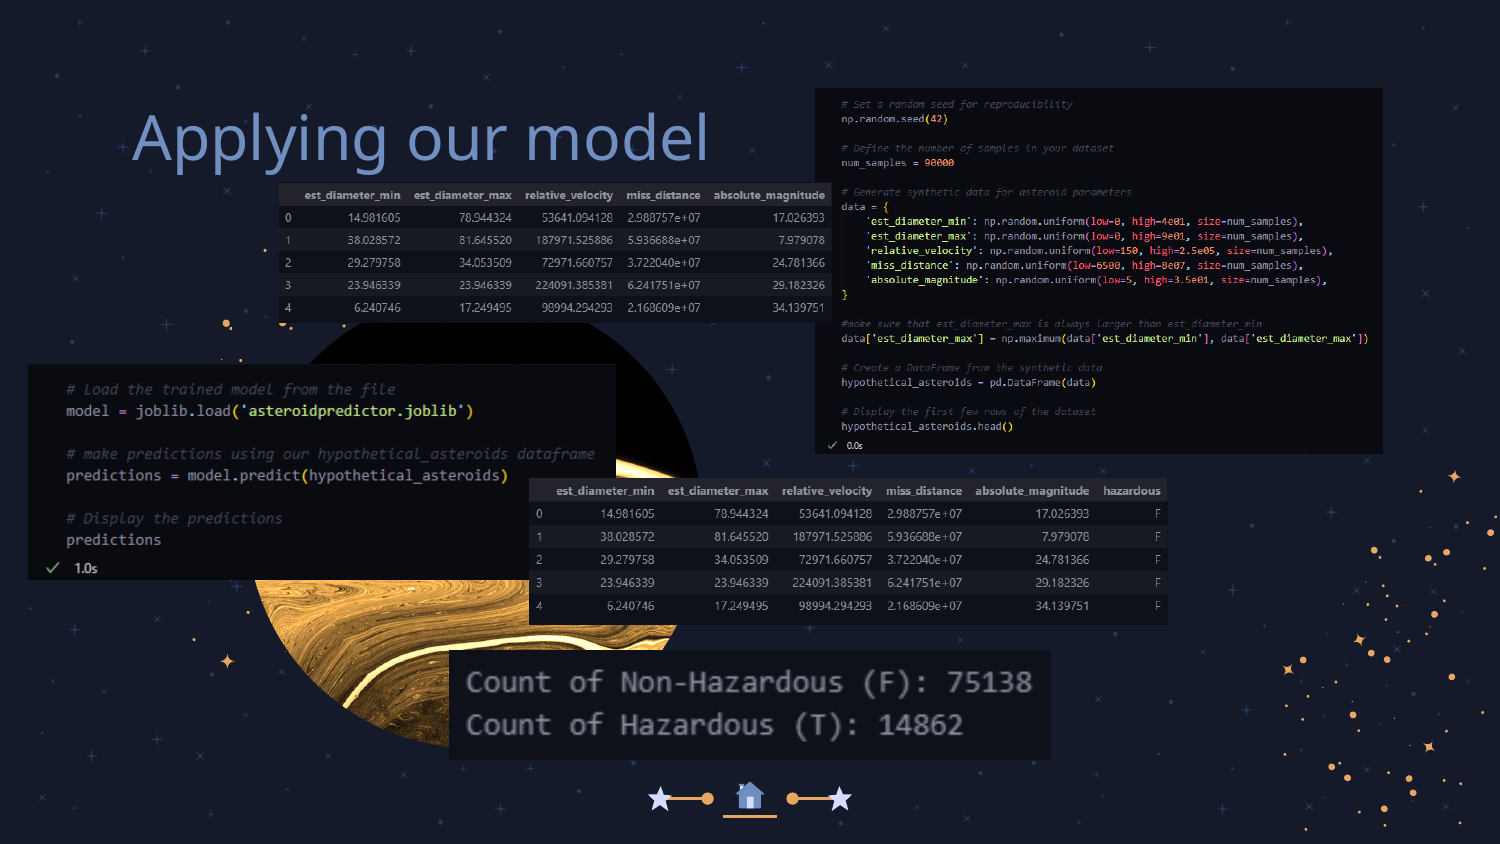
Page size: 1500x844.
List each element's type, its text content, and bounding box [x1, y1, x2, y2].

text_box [647, 785, 708, 812]
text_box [722, 781, 778, 817]
title Applying our model [116, 88, 812, 183]
text_box [792, 780, 861, 817]
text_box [792, 785, 853, 812]
text_box [639, 780, 708, 817]
picture [27, 88, 1384, 761]
